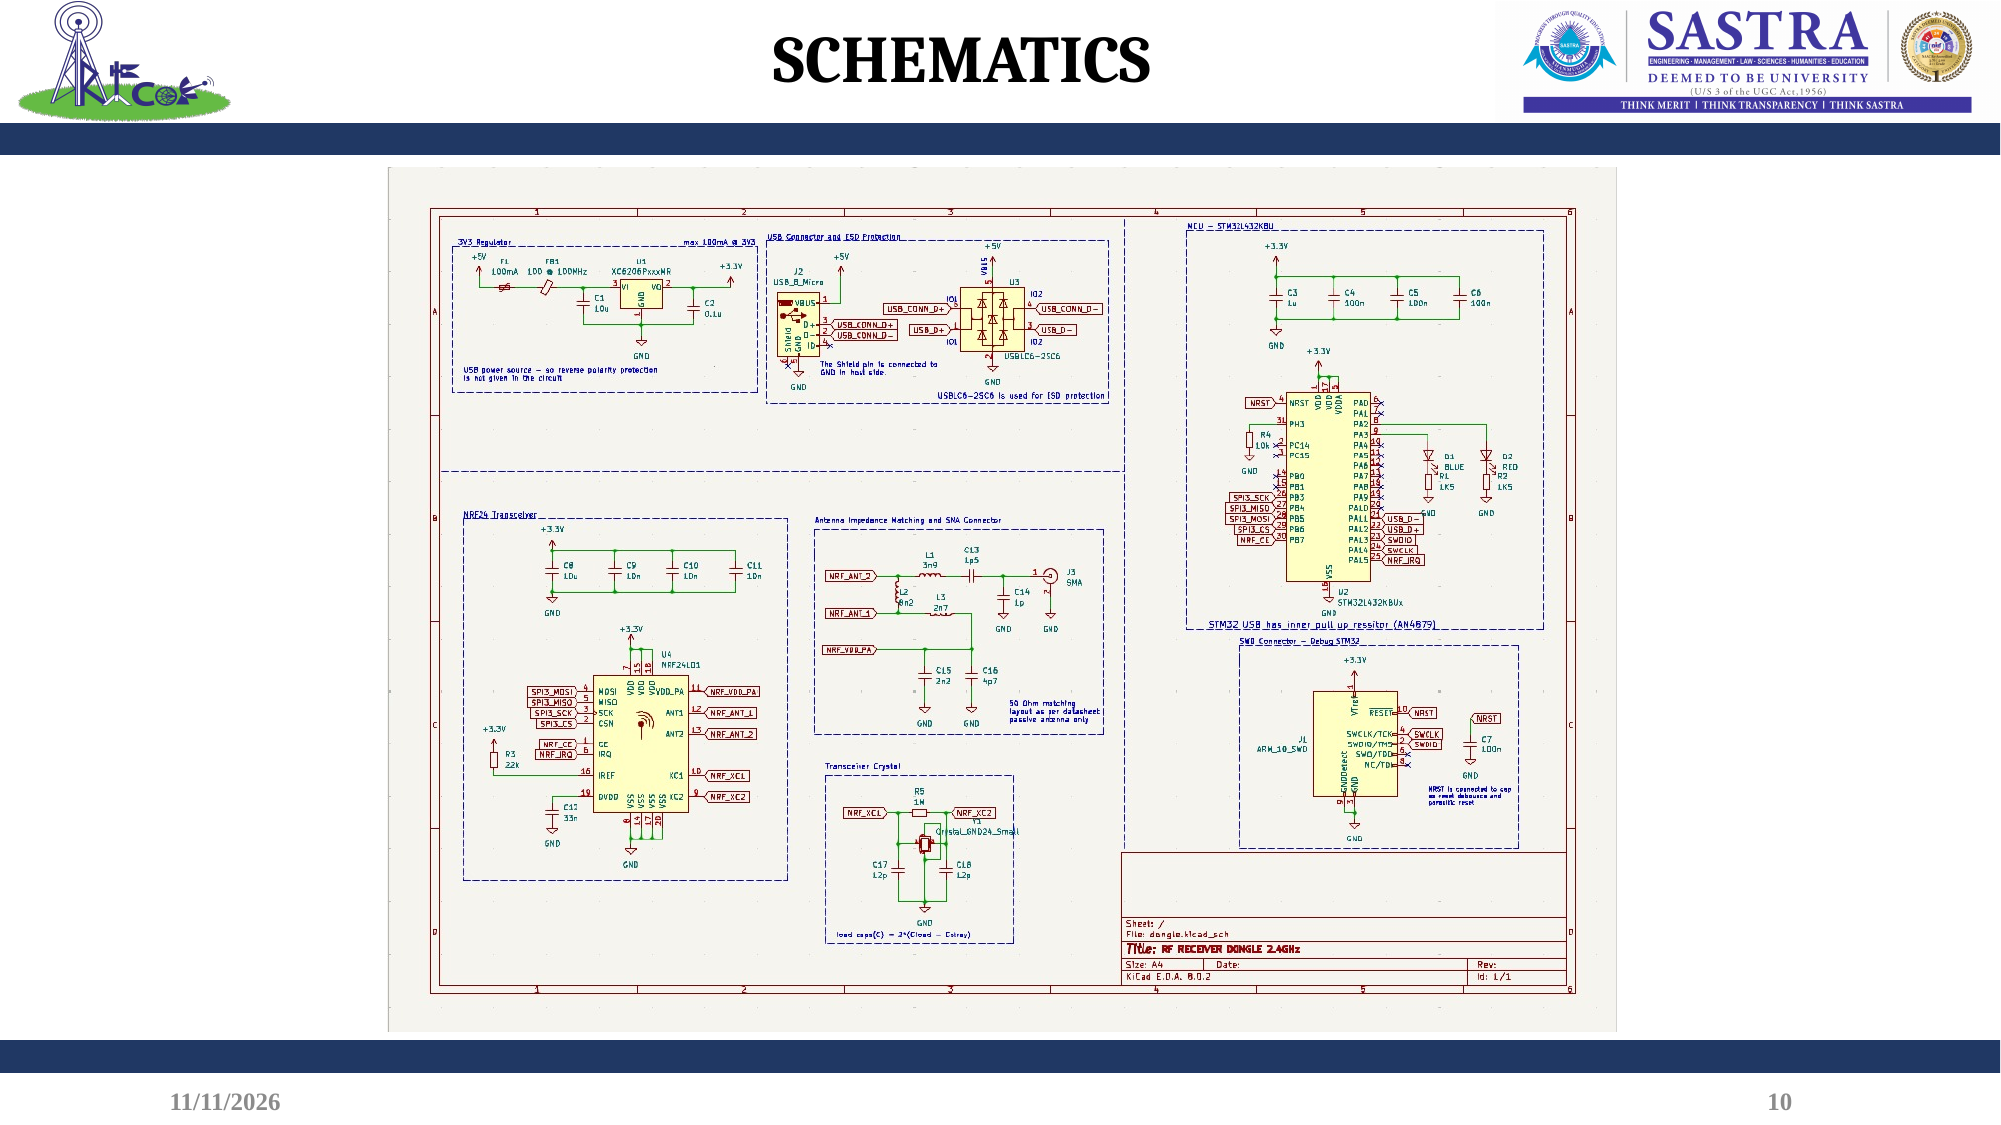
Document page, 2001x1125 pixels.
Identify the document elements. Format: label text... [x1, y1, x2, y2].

title SCHEMATICS [333, 17, 1592, 94]
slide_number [0, 1077, 450, 1124]
slide_number 10 [1559, 1077, 2000, 1124]
picture [0, 1, 231, 122]
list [387, 167, 1617, 1032]
picture [1495, 1, 2000, 122]
